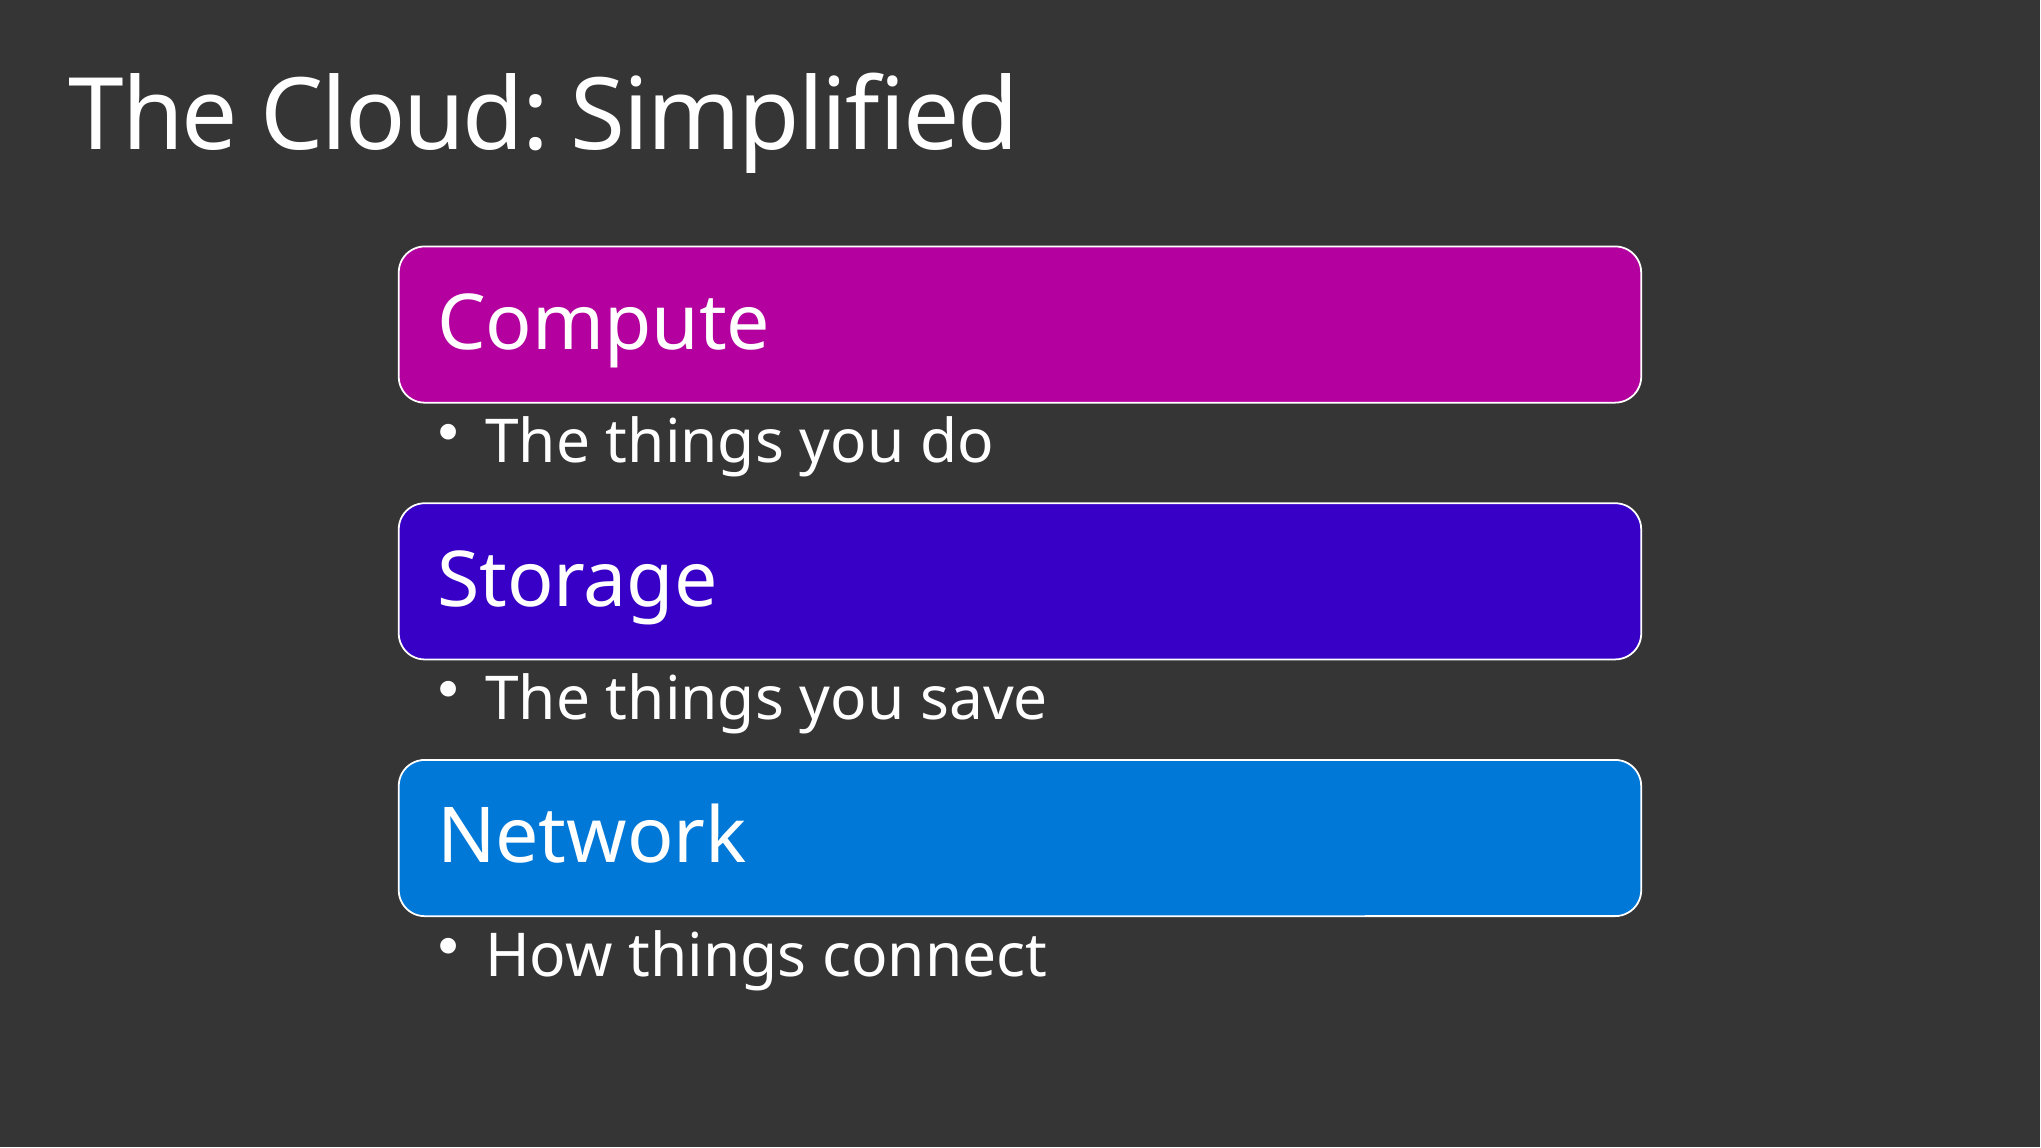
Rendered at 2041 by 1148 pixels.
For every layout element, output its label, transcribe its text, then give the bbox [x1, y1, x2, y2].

title The Cloud: Simplified [45, 48, 1996, 199]
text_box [398, 235, 1642, 1028]
